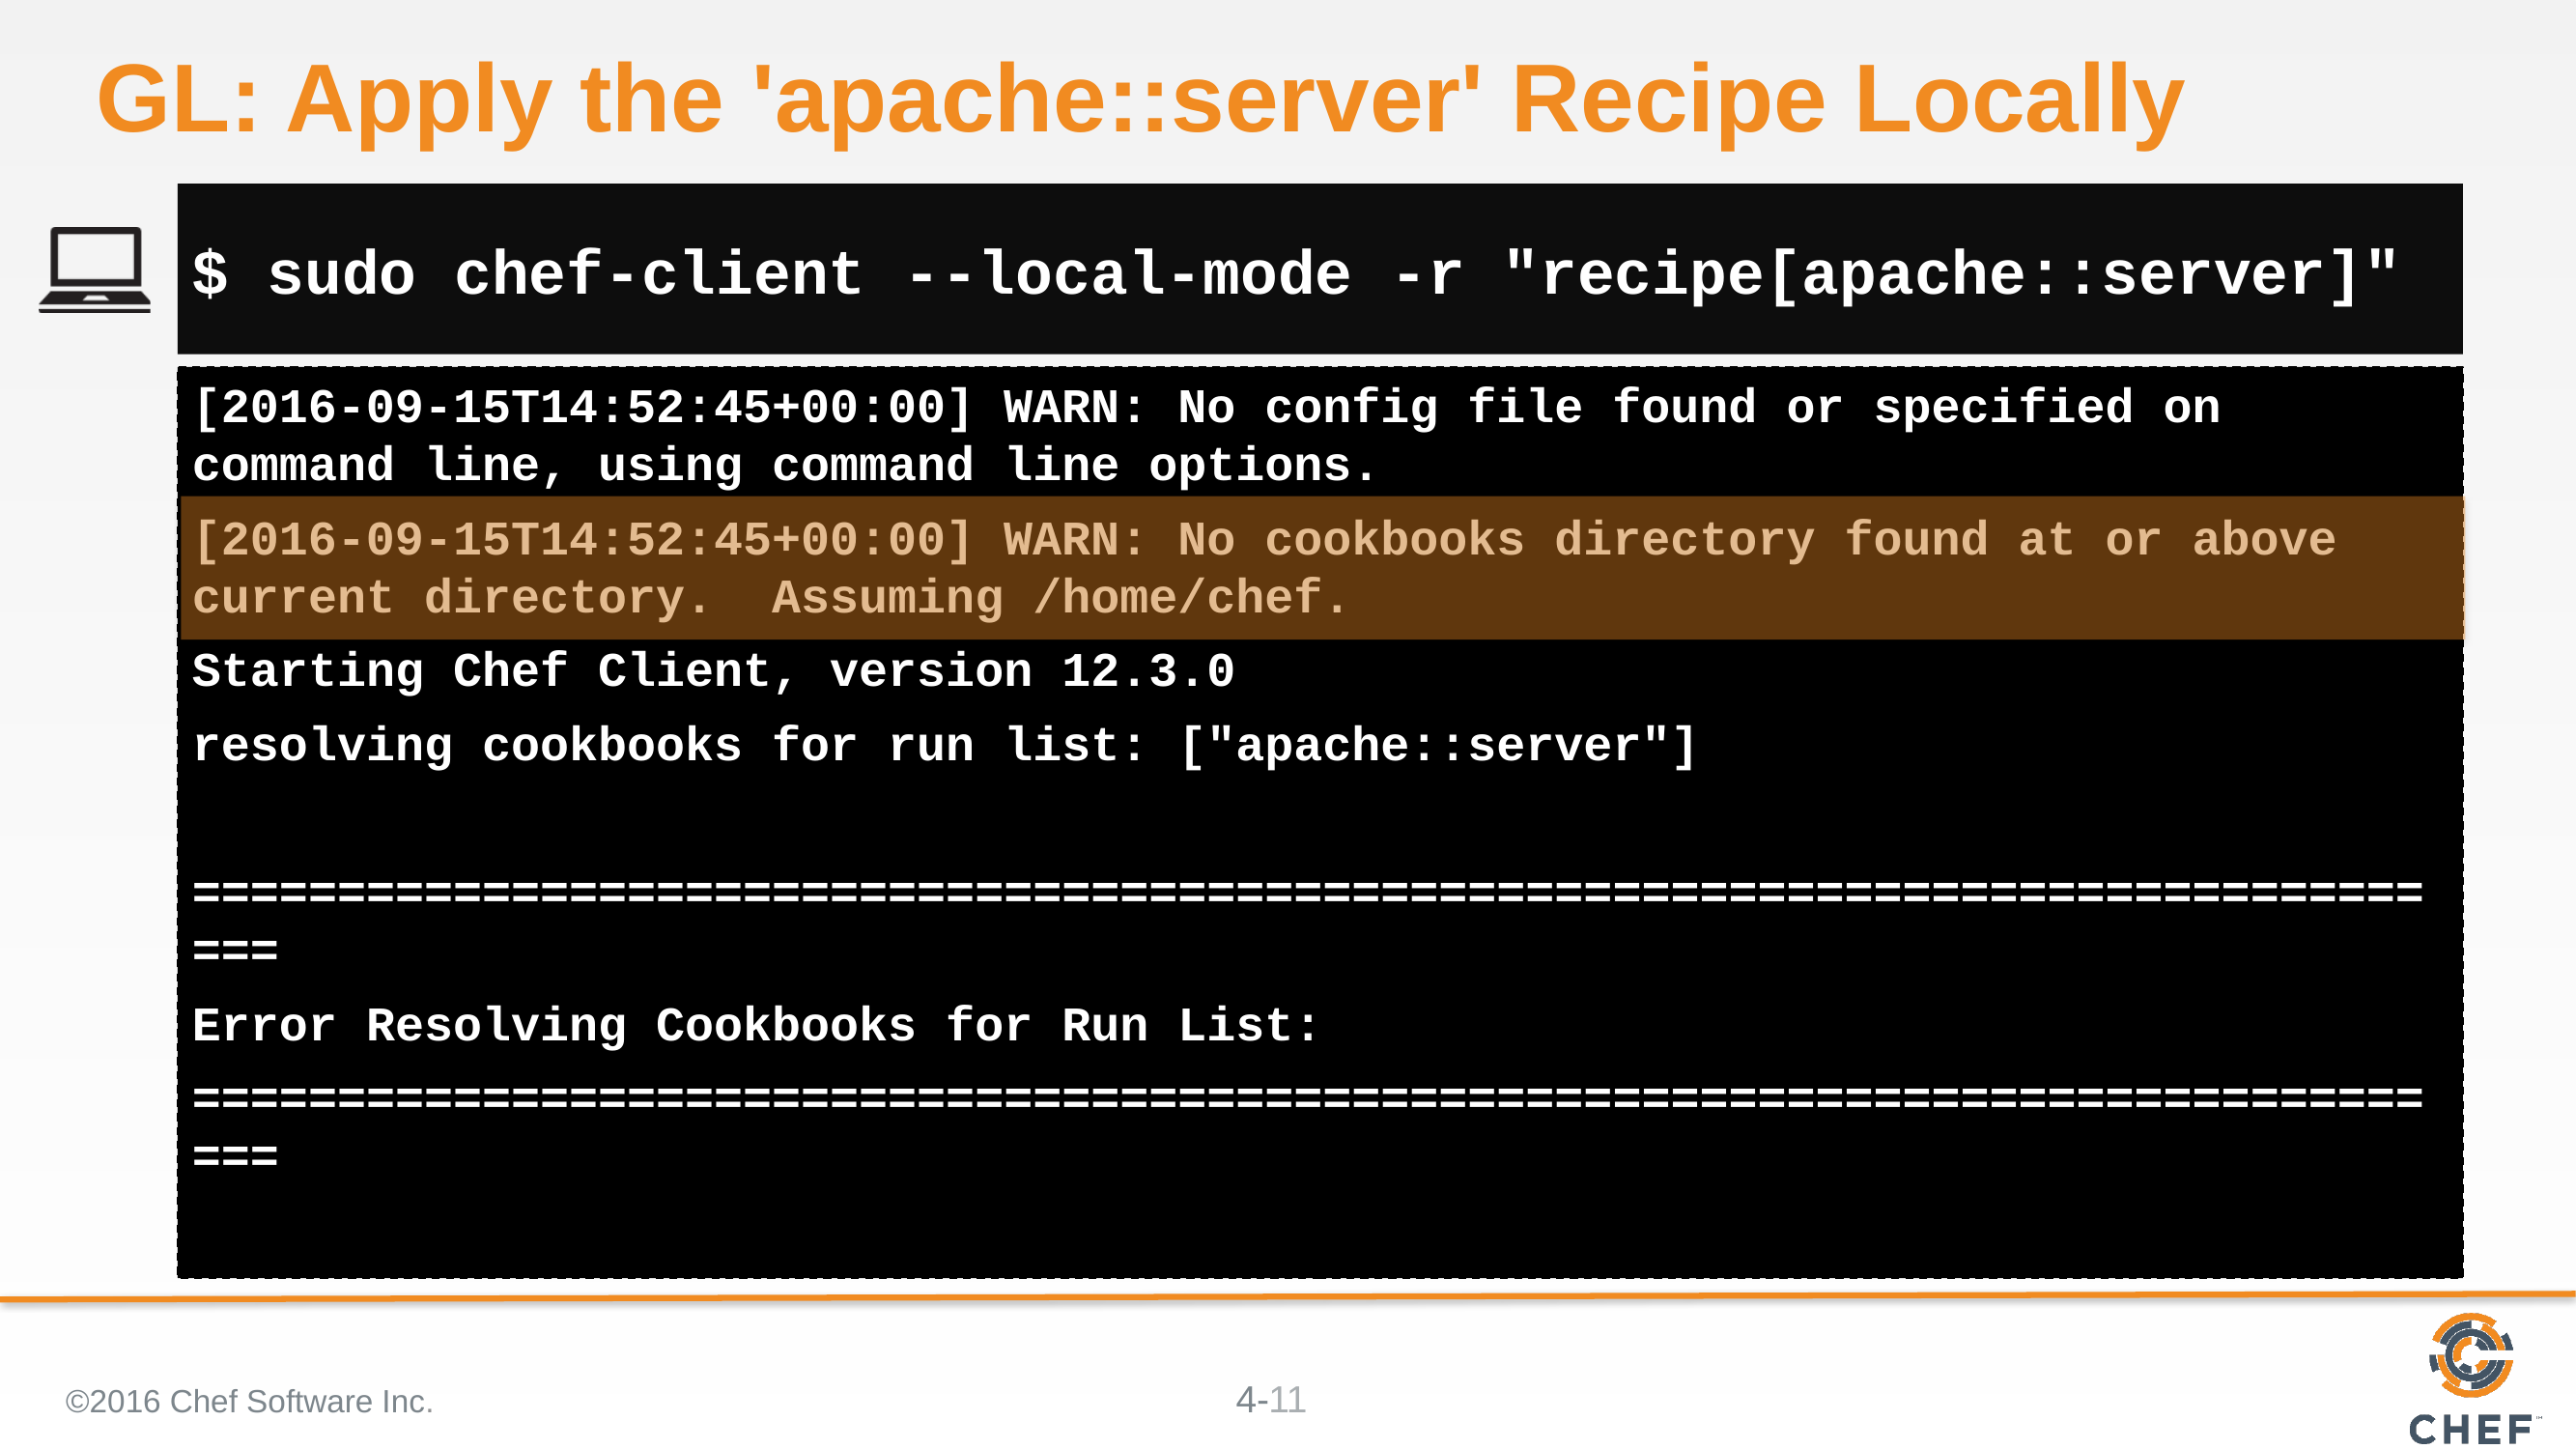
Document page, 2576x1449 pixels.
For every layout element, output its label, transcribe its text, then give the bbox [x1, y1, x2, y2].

list [2016-09-15T14:52:45+00:00] WARN: No config file found or specified on command line, using command line options. [2016-09-15T14:52:45+00:00] WARN: No cookbooks directory found at or above current directory. Assuming /home/chef. Starting Chef Client, version 12.3.0 resolving cookbooks for run list: ["apache::server"] ================================================================================ Error Resolving Cookbooks for Run List: ================================================================================ [177, 366, 2464, 500]
footer ©2016 Chef Software Inc. [51, 1359, 952, 1440]
title GL: Apply the 'apache::server' Recipe Locally [96, 48, 2463, 180]
text_box [181, 496, 2466, 640]
list [2016-09-15T14:52:45+00:00] WARN: No config file found or specified on command line, using command line options. [2016-09-15T14:52:45+00:00] WARN: No cookbooks directory found at or above current directory. Assuming /home/chef. Starting Chef Client, version 12.3.0 resolving cookbooks for run list: ["apache::server"] ================================================================================ Error Resolving Cookbooks for Run List: ================================================================================ [177, 643, 2464, 1279]
list $ sudo chef-client --local-mode -r "recipe[apache::server]" [177, 184, 2463, 355]
slide_number 11 [998, 1359, 1578, 1437]
picture [2399, 1297, 2550, 1449]
